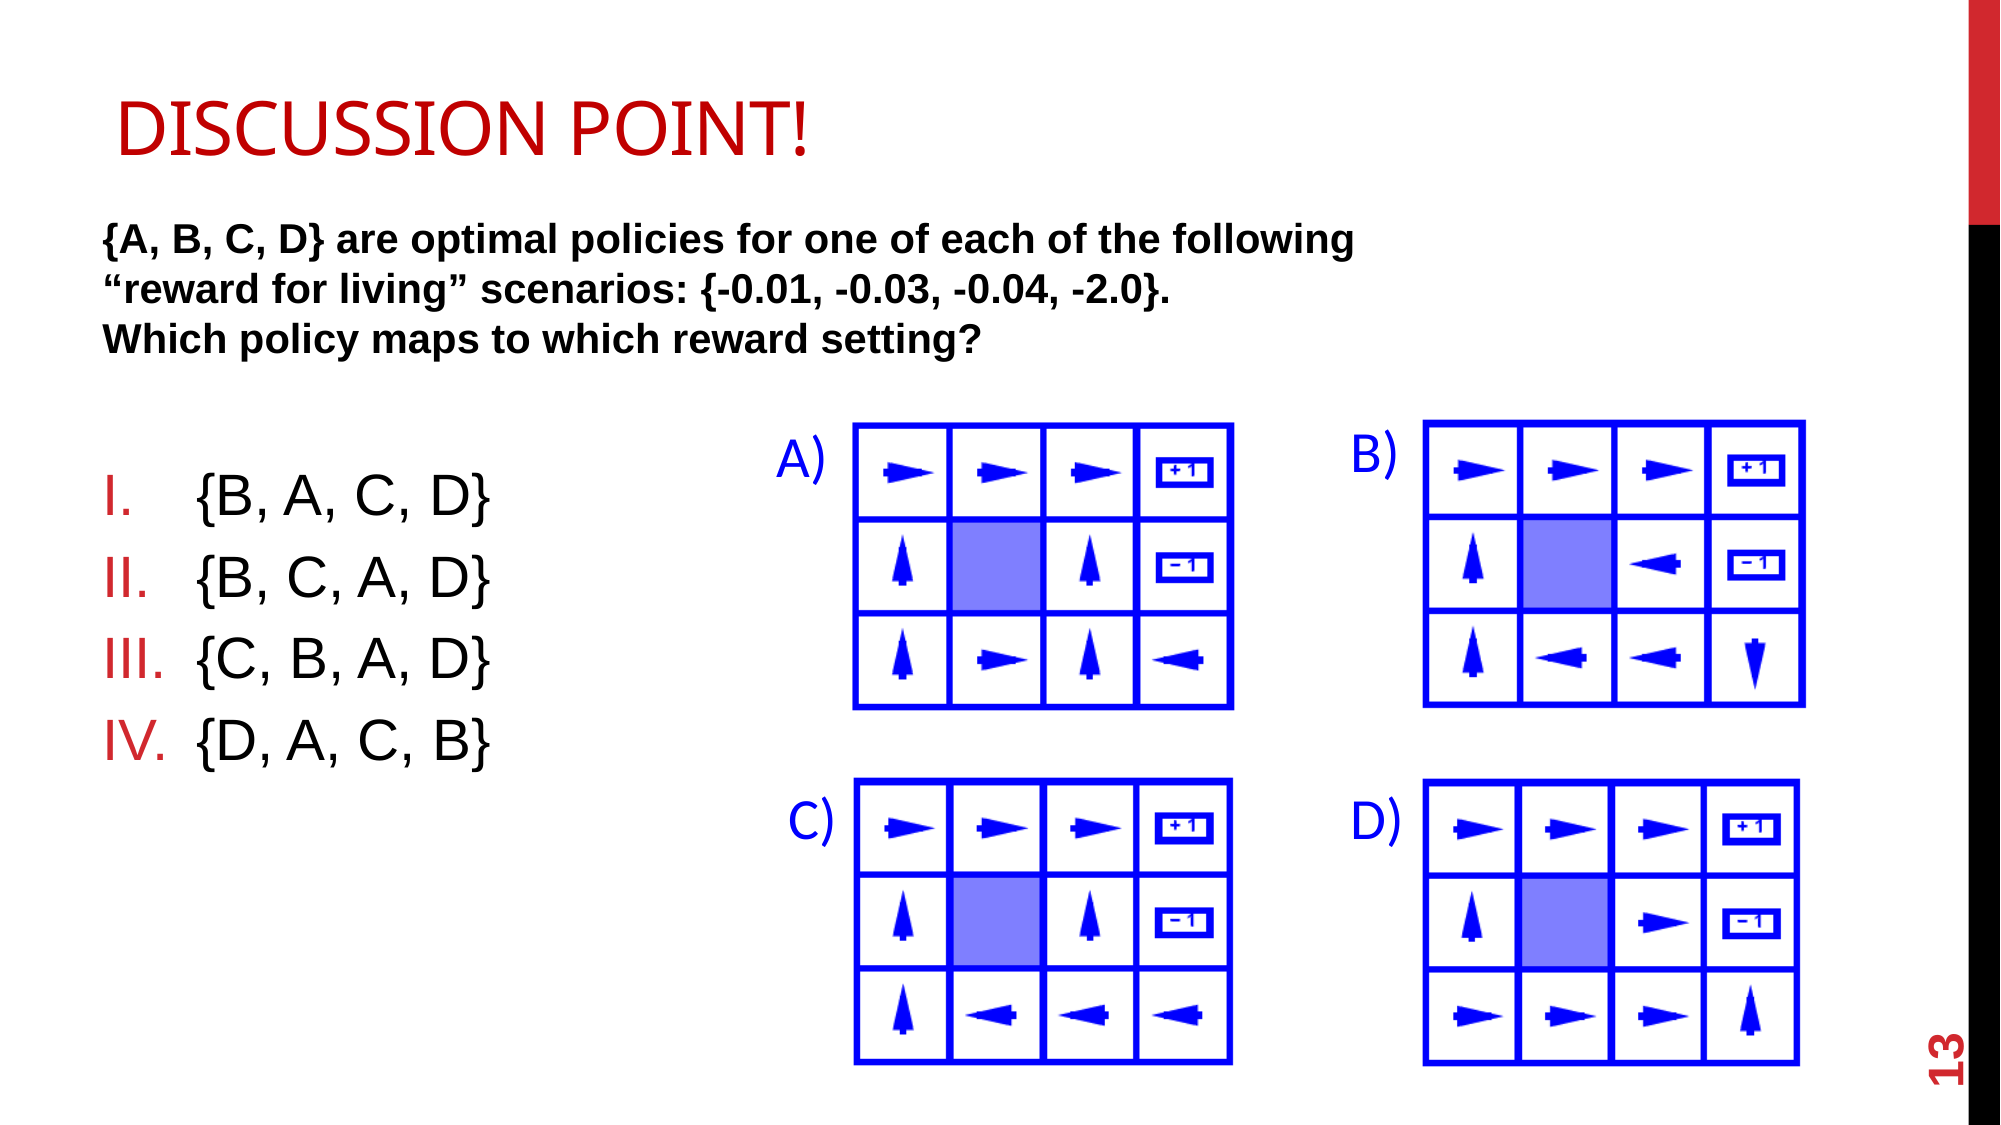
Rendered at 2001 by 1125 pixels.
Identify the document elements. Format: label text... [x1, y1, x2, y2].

slide_number 13 [1903, 887, 1984, 1104]
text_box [760, 406, 1809, 1069]
title Discussion Point! [99, 25, 1367, 178]
list {A, B, C, D} are optimal policies for one of each of the following “reward for living” scenarios: {-0.01, -0.03, -0.04, -2.0}. Which policy maps to which reward setting? {B, A, C, D} {B, C, A, D} {C, B, A, D} {D, A, C, B} [87, 204, 1497, 947]
